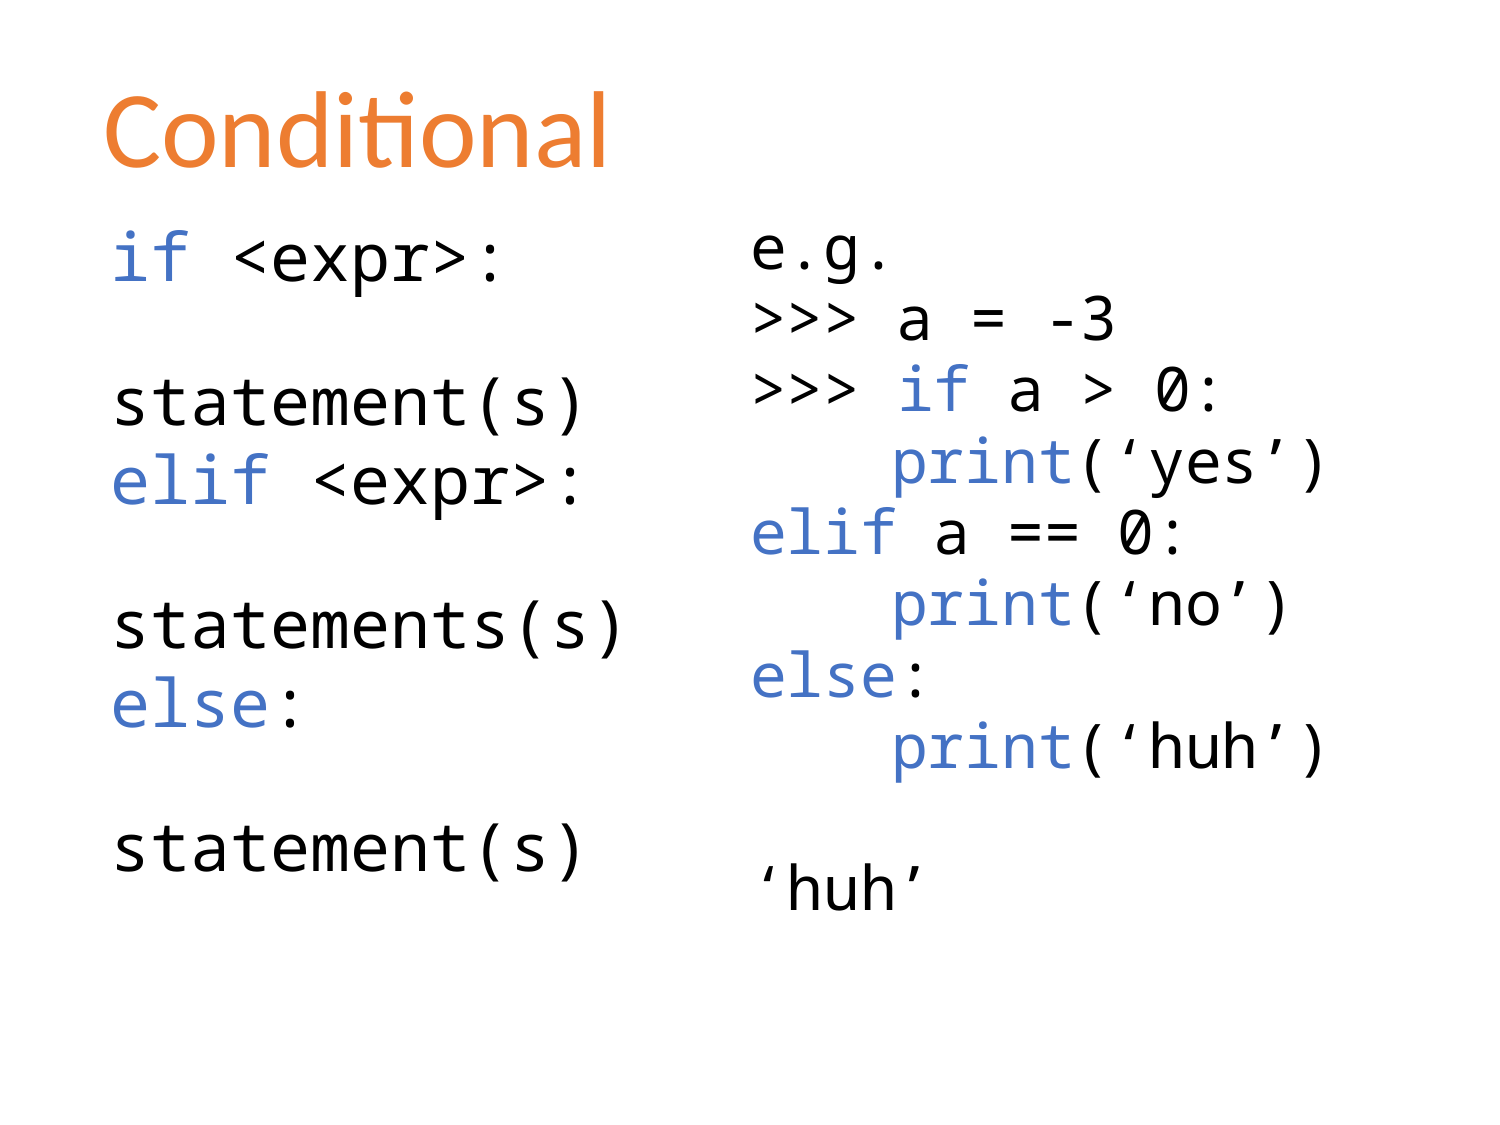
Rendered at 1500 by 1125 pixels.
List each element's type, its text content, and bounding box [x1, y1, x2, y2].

title Conditional [102, 59, 1398, 204]
list if <expr>: statement(s) elif <expr>: statements(s) else: statement(s) [102, 221, 742, 1014]
text_box e.g. >>> a = -3 >>> if a > 0: print(‘yes’) elif a == 0: print(‘no’) else: print(‘huh’) ‘huh’ [750, 221, 1463, 1055]
